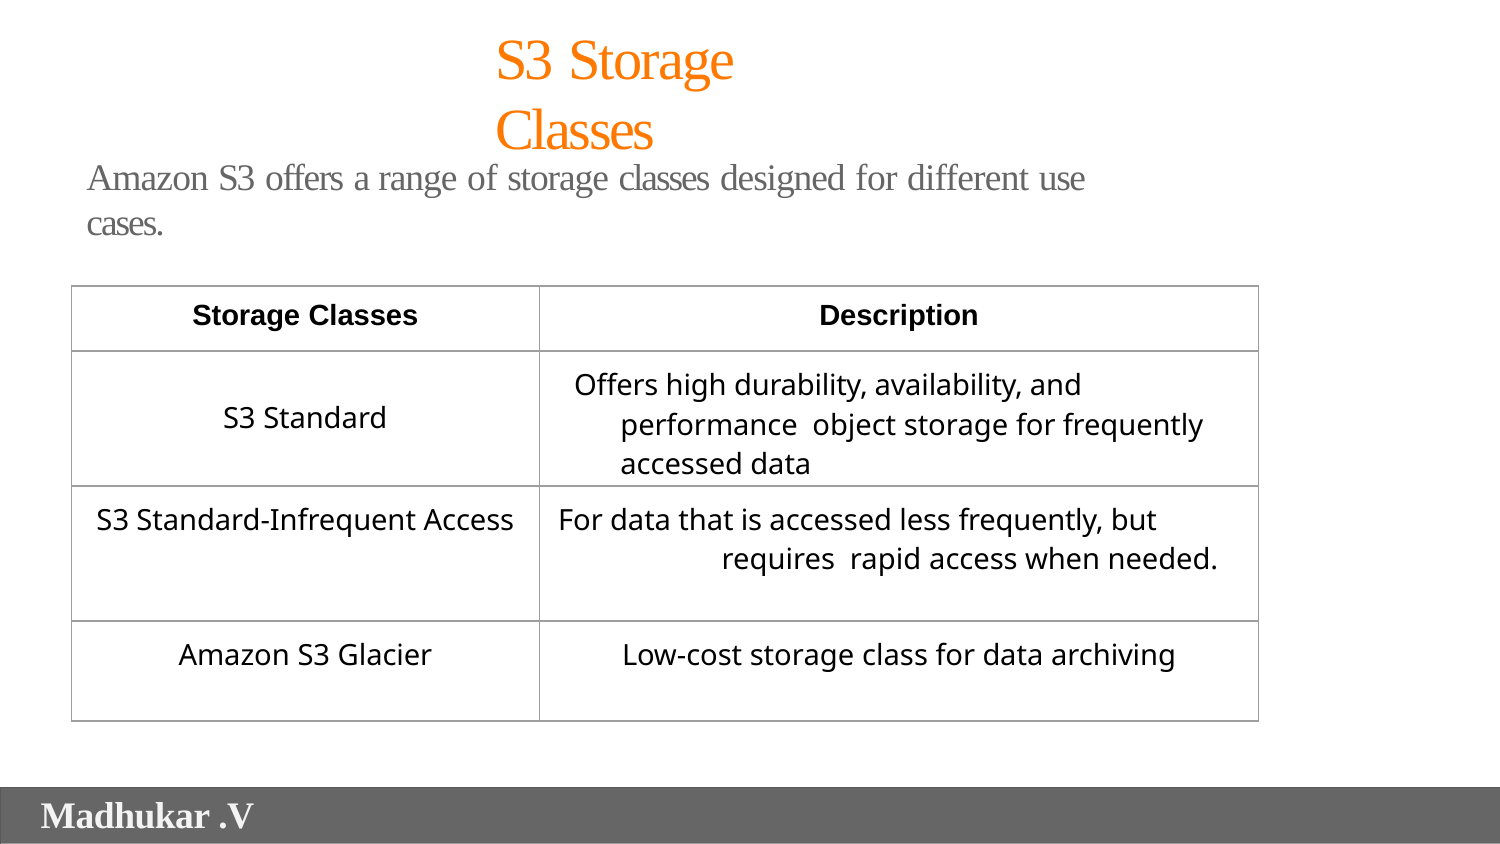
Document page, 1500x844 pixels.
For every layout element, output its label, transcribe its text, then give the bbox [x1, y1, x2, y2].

table_cell Amazon S3 Glacier [72, 622, 539, 720]
table_header Storage Classes [72, 287, 539, 350]
table_cell For data that is accessed less frequently, but requires rapid access when needed. [540, 487, 1258, 620]
table_cell S3 Standard-Infrequent Access [72, 487, 539, 620]
table_cell Offers high durability, availability, and performance object storage for frequently accessed data [540, 352, 1258, 485]
title S3 Storage Classes [493, 18, 900, 150]
text_box Amazon S3 offers a range of storage classes designed for different use cases. [84, 150, 1141, 243]
table_cell Low-cost storage class for data archiving [540, 622, 1258, 720]
table_header Description [540, 287, 1258, 350]
table_cell S3 Standard [72, 352, 539, 485]
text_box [0, 786, 1500, 844]
